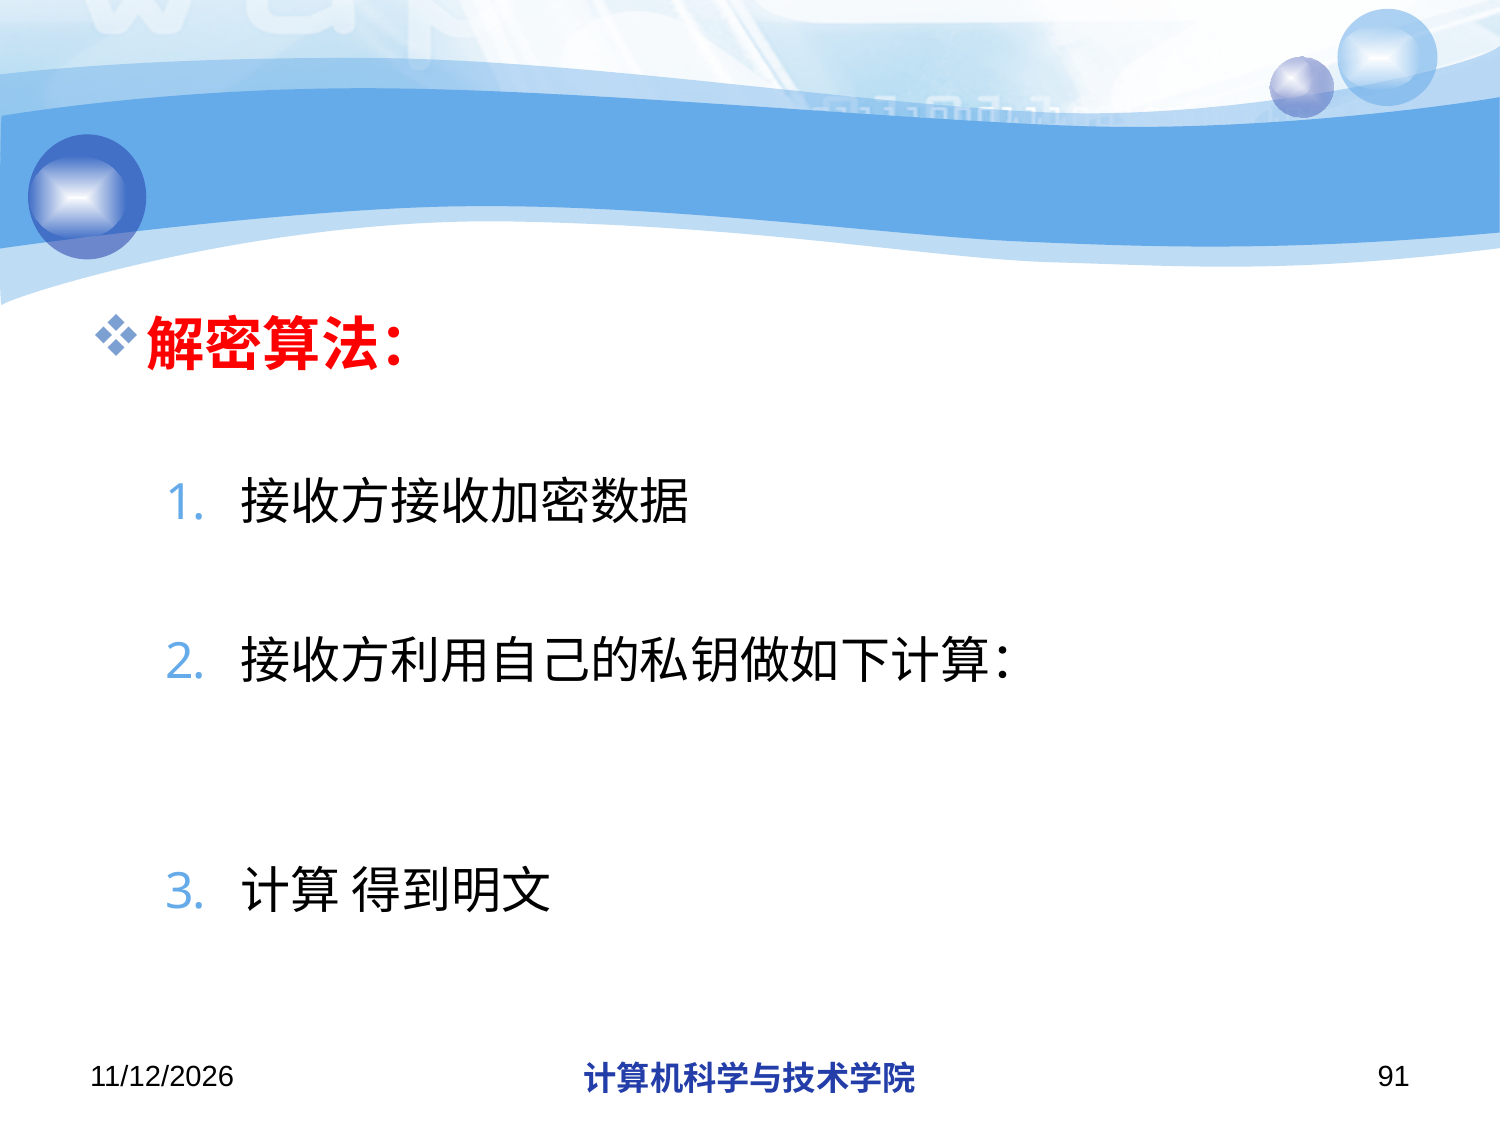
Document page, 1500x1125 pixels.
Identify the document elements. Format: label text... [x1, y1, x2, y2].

picture [0, 0, 1500, 113]
slide_number 91 [1074, 1049, 1426, 1103]
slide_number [74, 1049, 426, 1103]
footer 计算机科学与技术学院 [512, 1049, 988, 1103]
